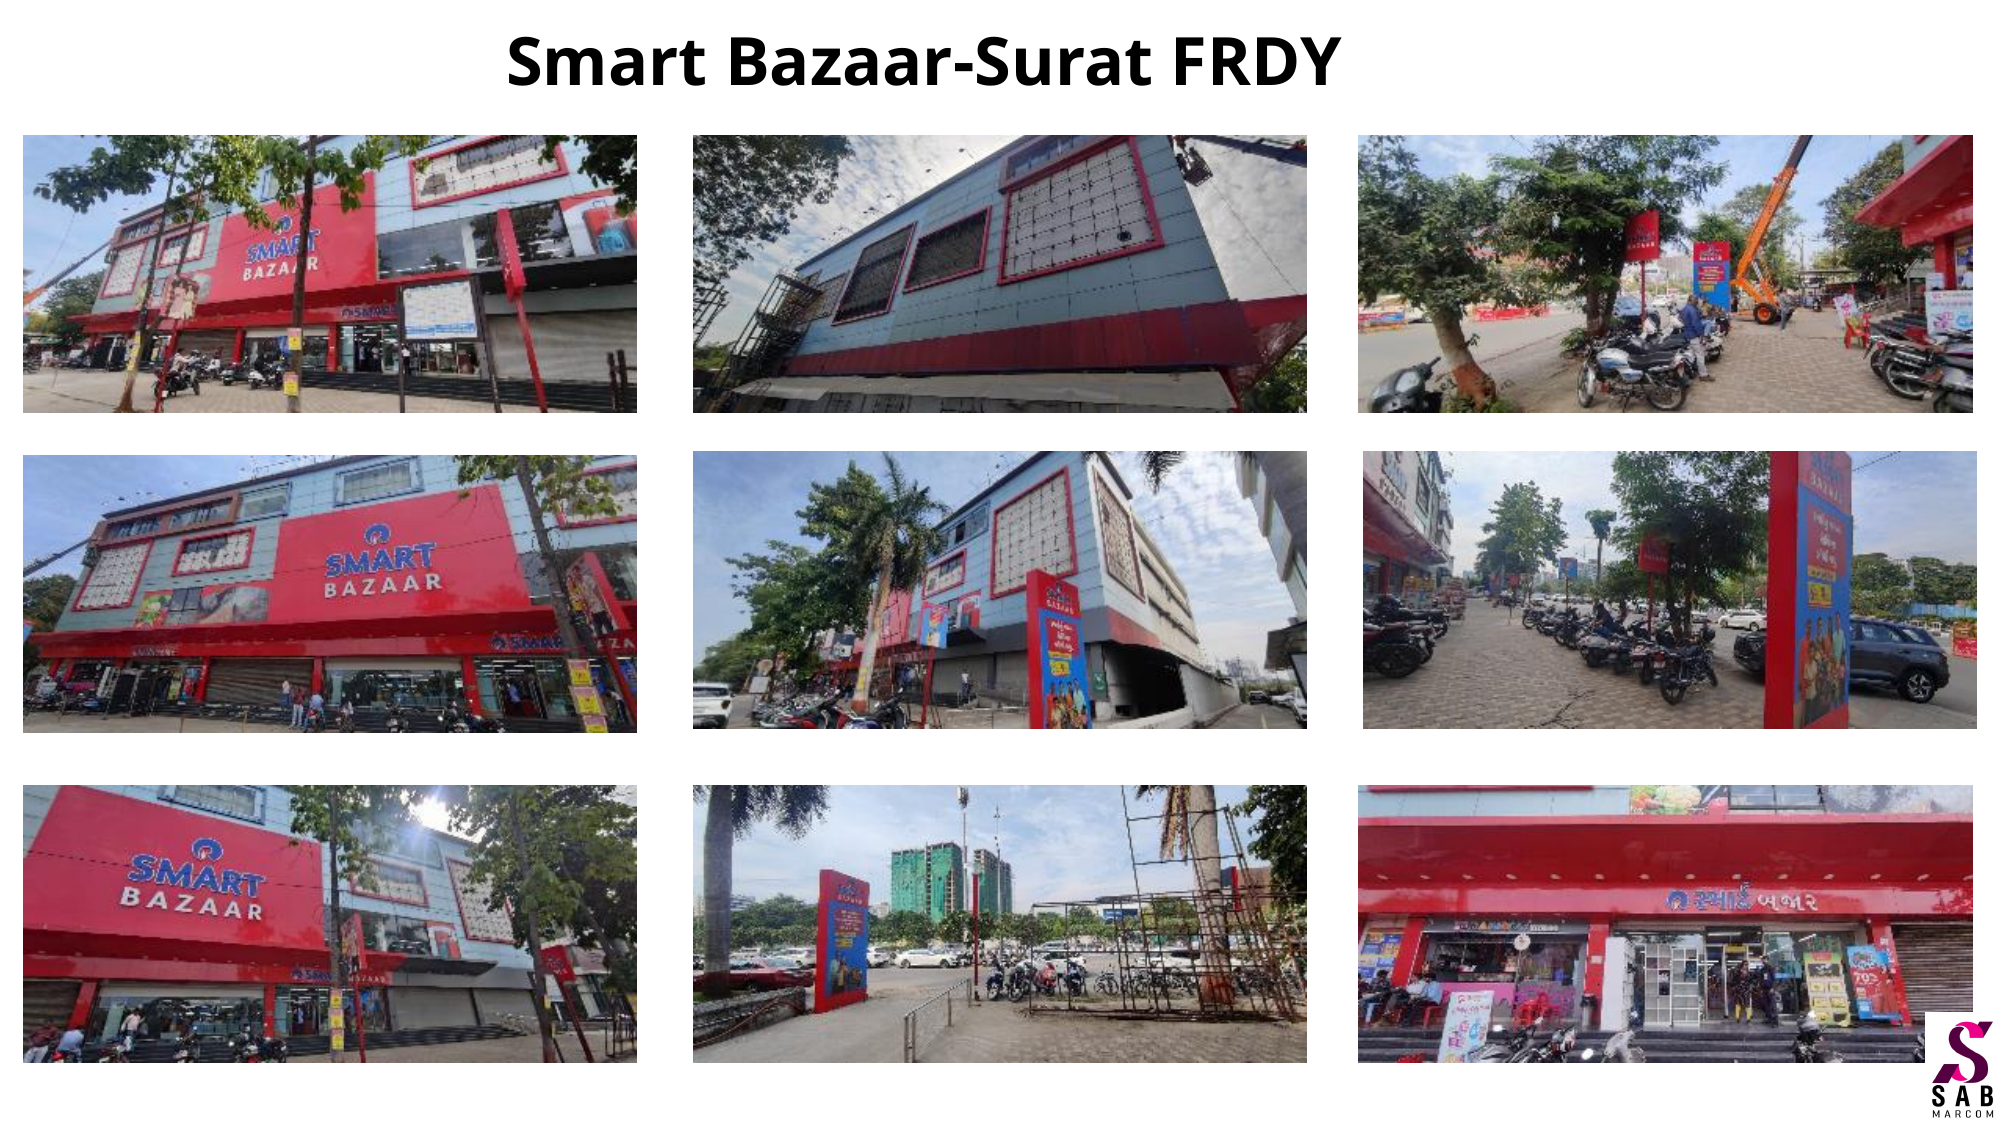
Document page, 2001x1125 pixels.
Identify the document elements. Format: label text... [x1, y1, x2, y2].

picture [22, 135, 637, 413]
text_box Smart Bazaar-Surat FRDY [491, 11, 2000, 107]
picture [693, 135, 1307, 413]
picture [1358, 785, 2000, 1125]
picture [22, 785, 637, 1063]
picture [693, 785, 1307, 1063]
picture [22, 455, 637, 733]
picture [1358, 135, 1973, 413]
picture [1363, 451, 1977, 730]
picture [693, 451, 1307, 730]
